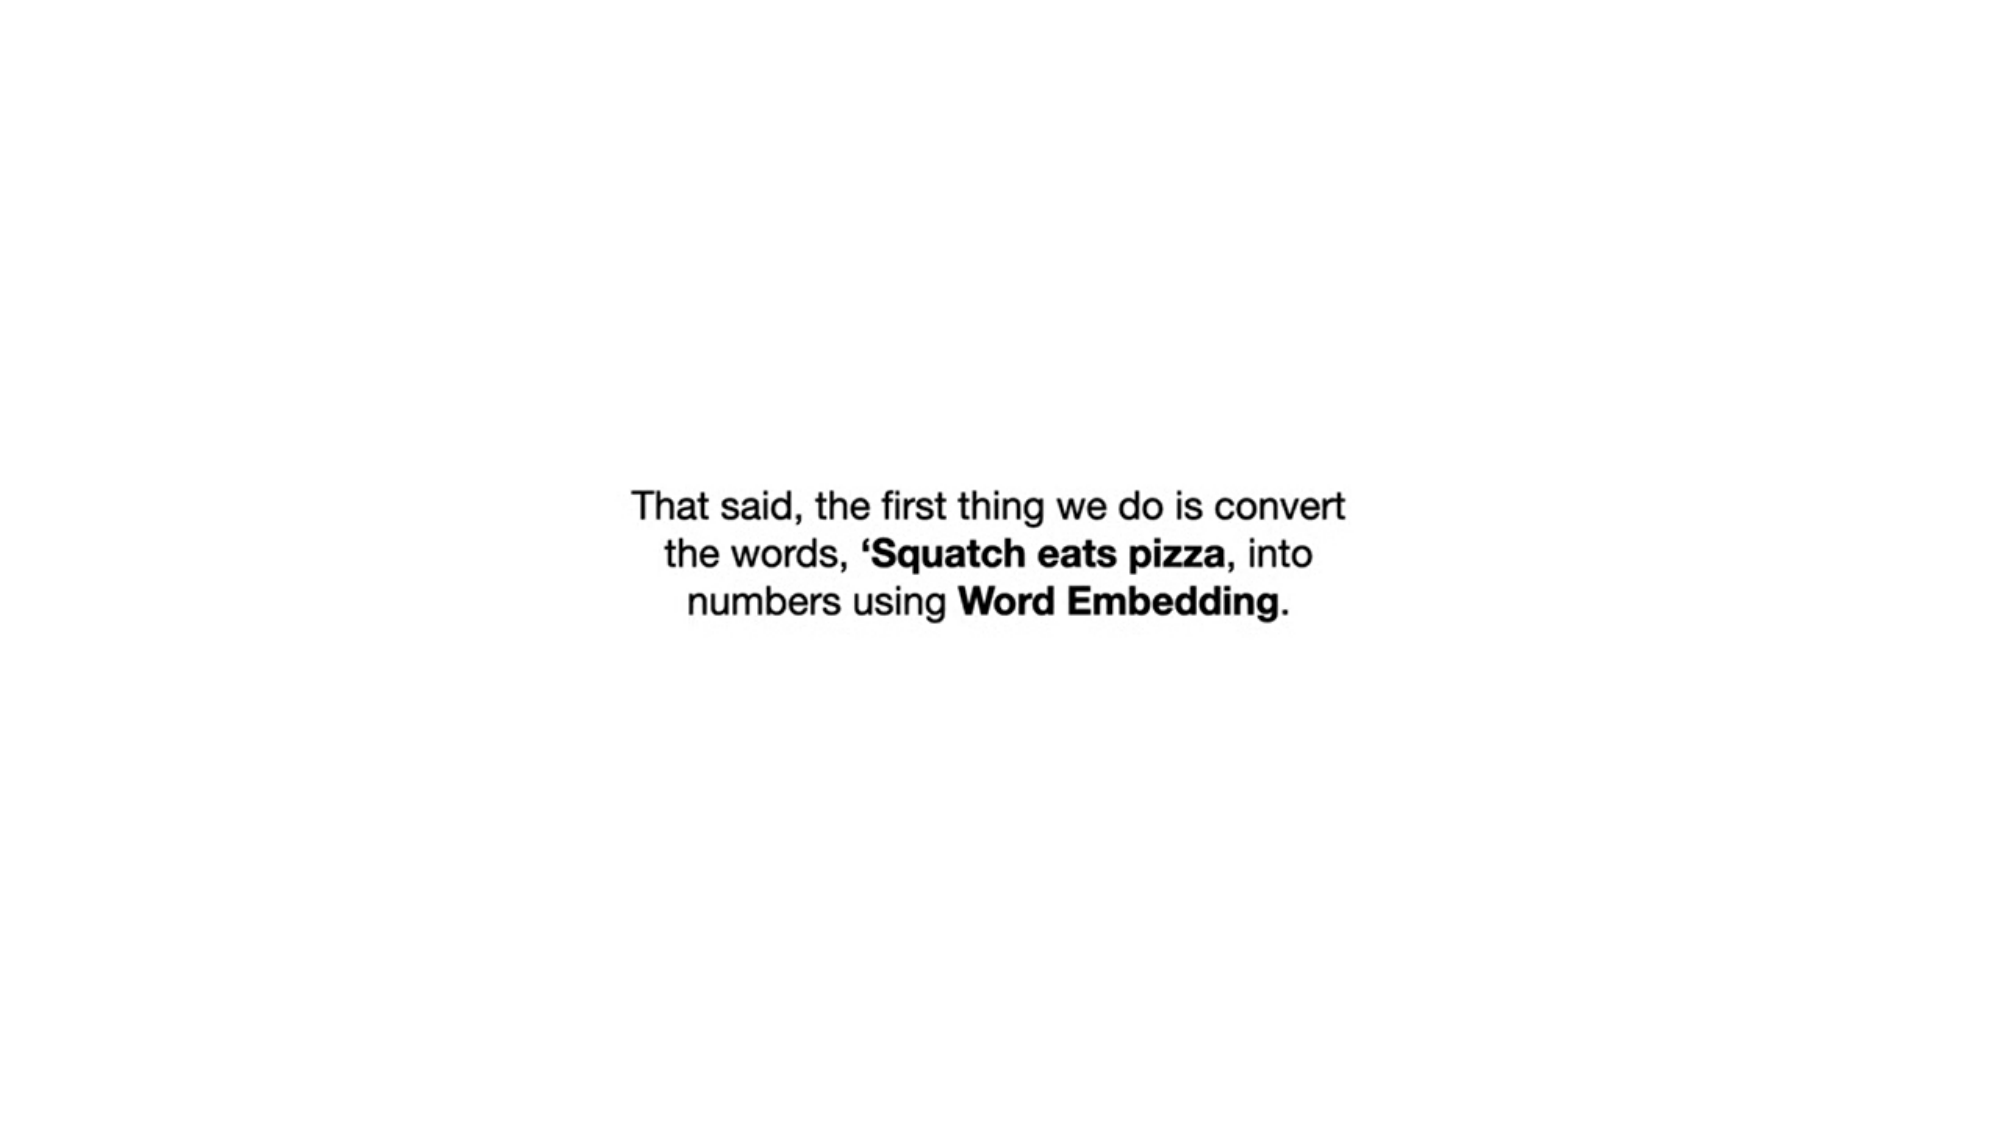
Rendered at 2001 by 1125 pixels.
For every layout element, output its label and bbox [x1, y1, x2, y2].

picture [580, 440, 1420, 685]
